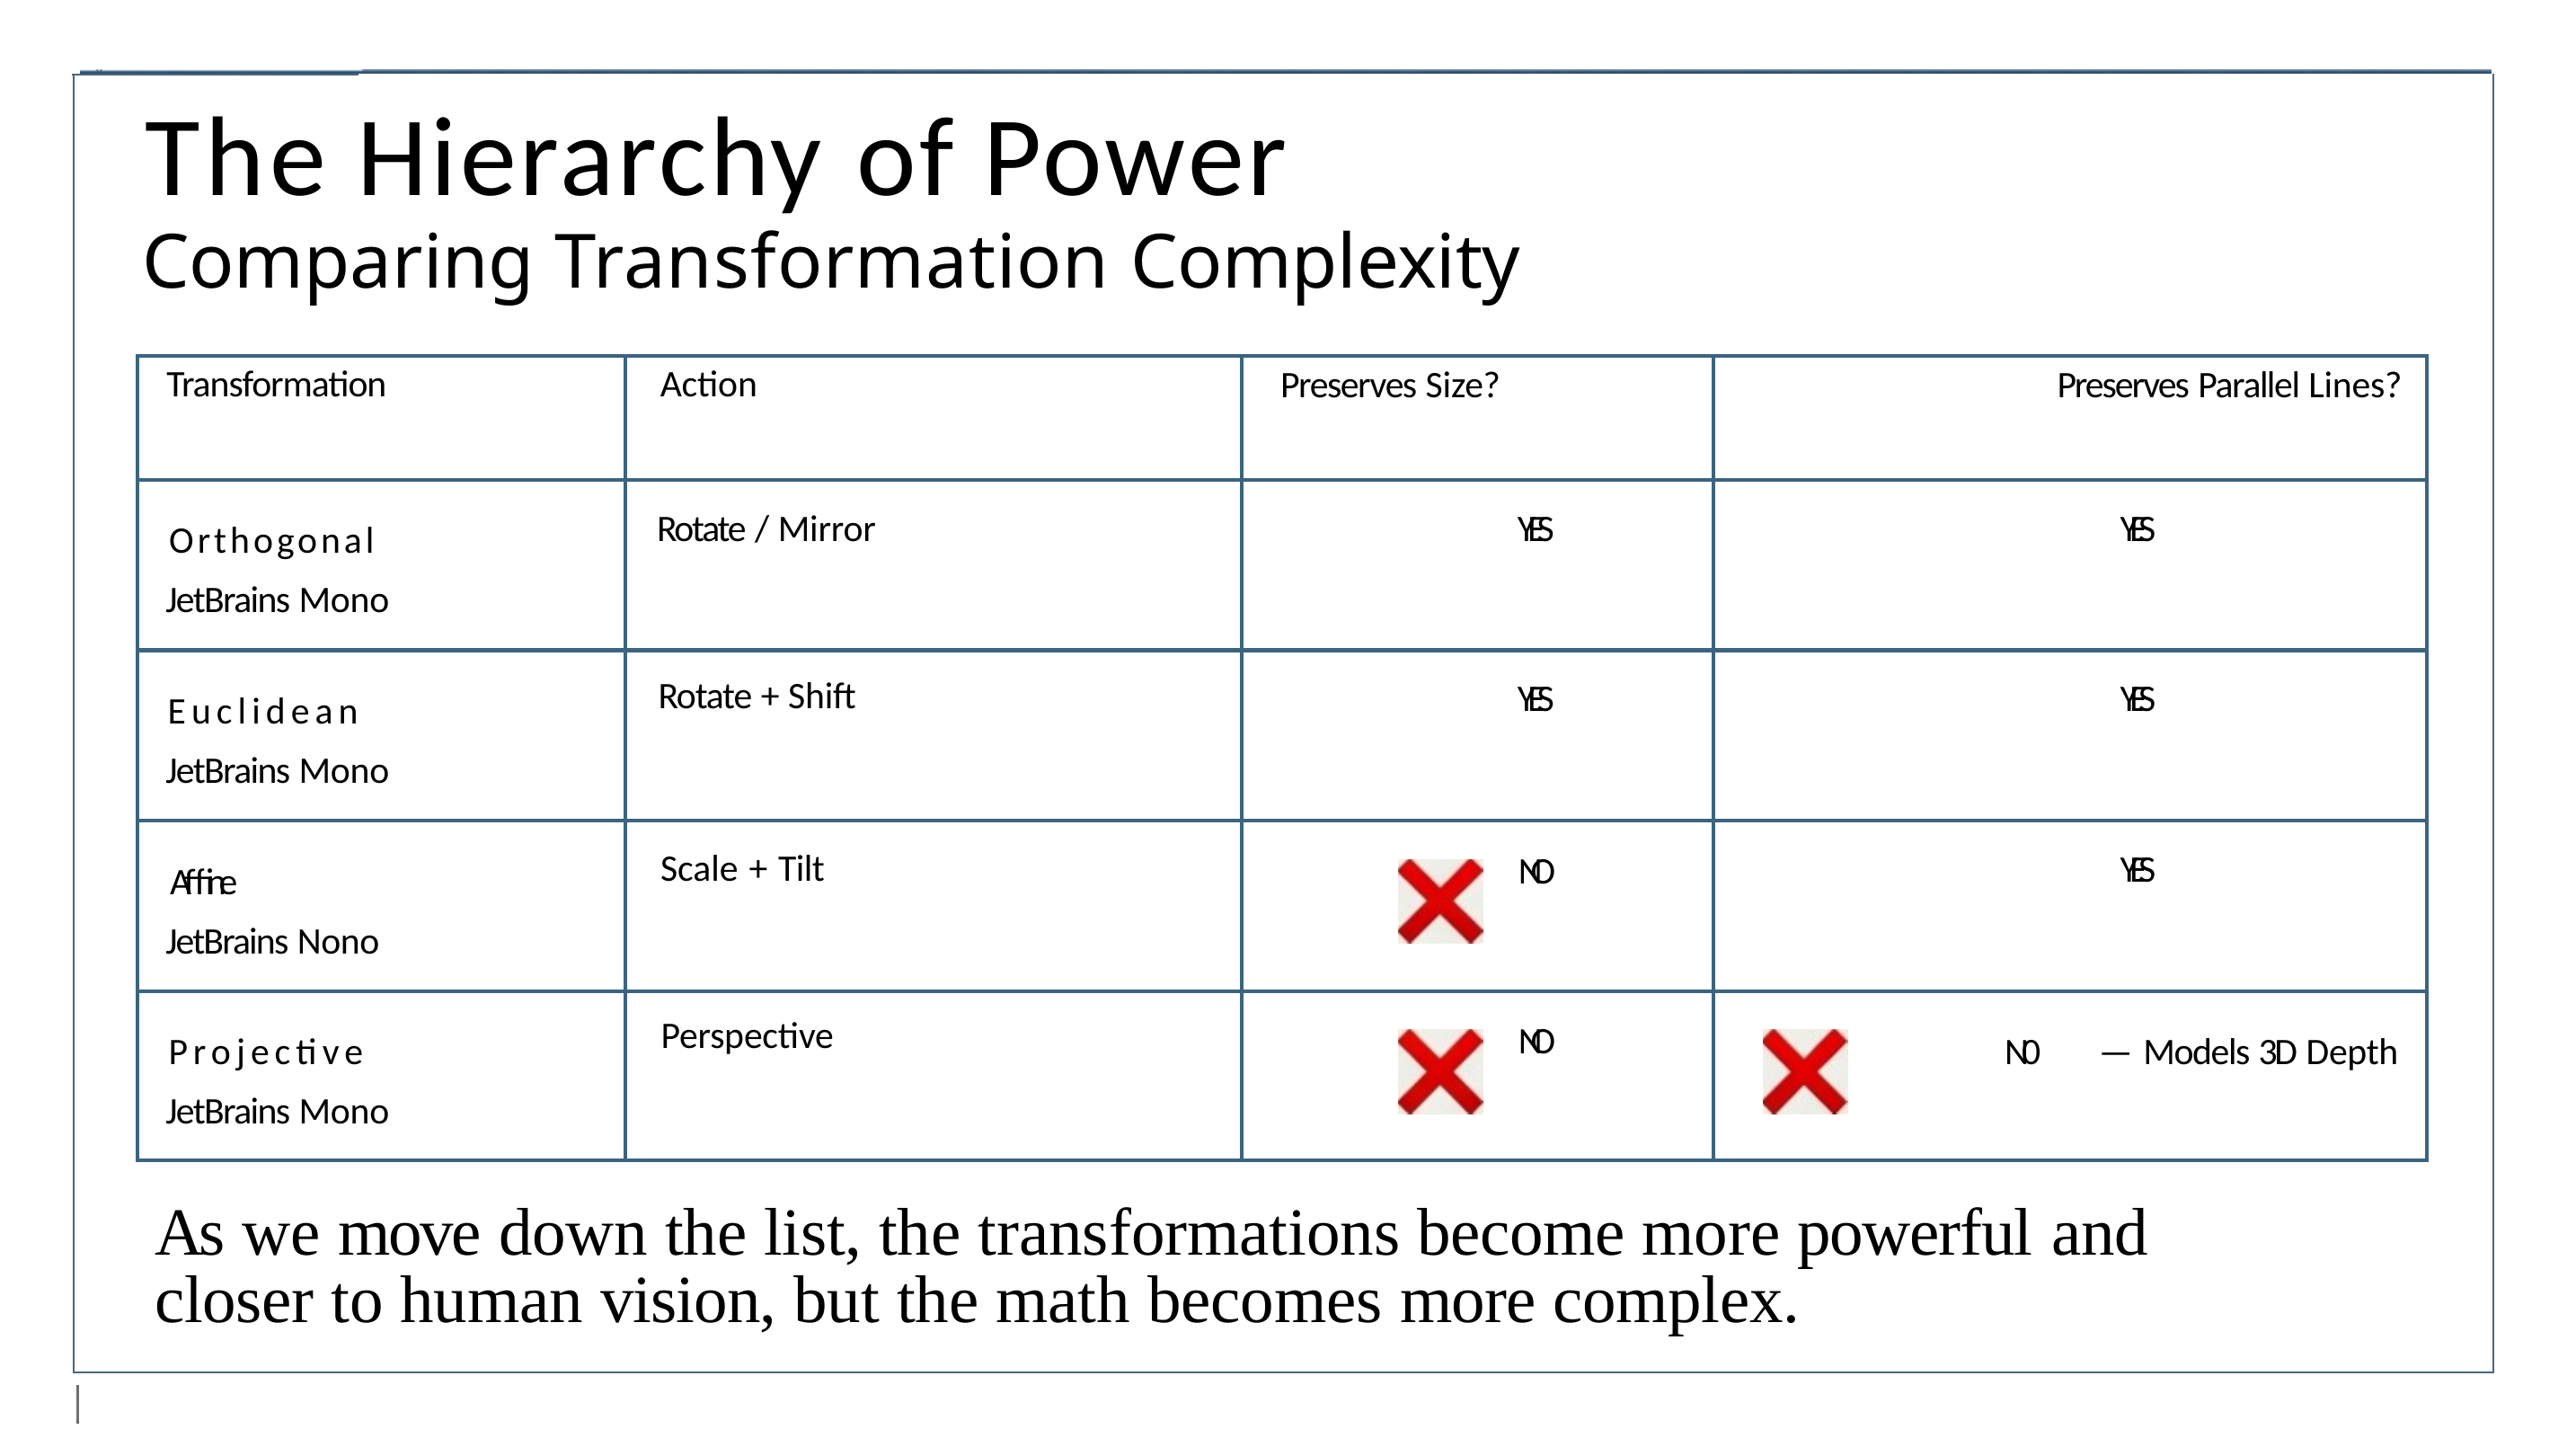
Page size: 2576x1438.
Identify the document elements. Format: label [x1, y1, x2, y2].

text_box [72, 68, 2495, 1373]
